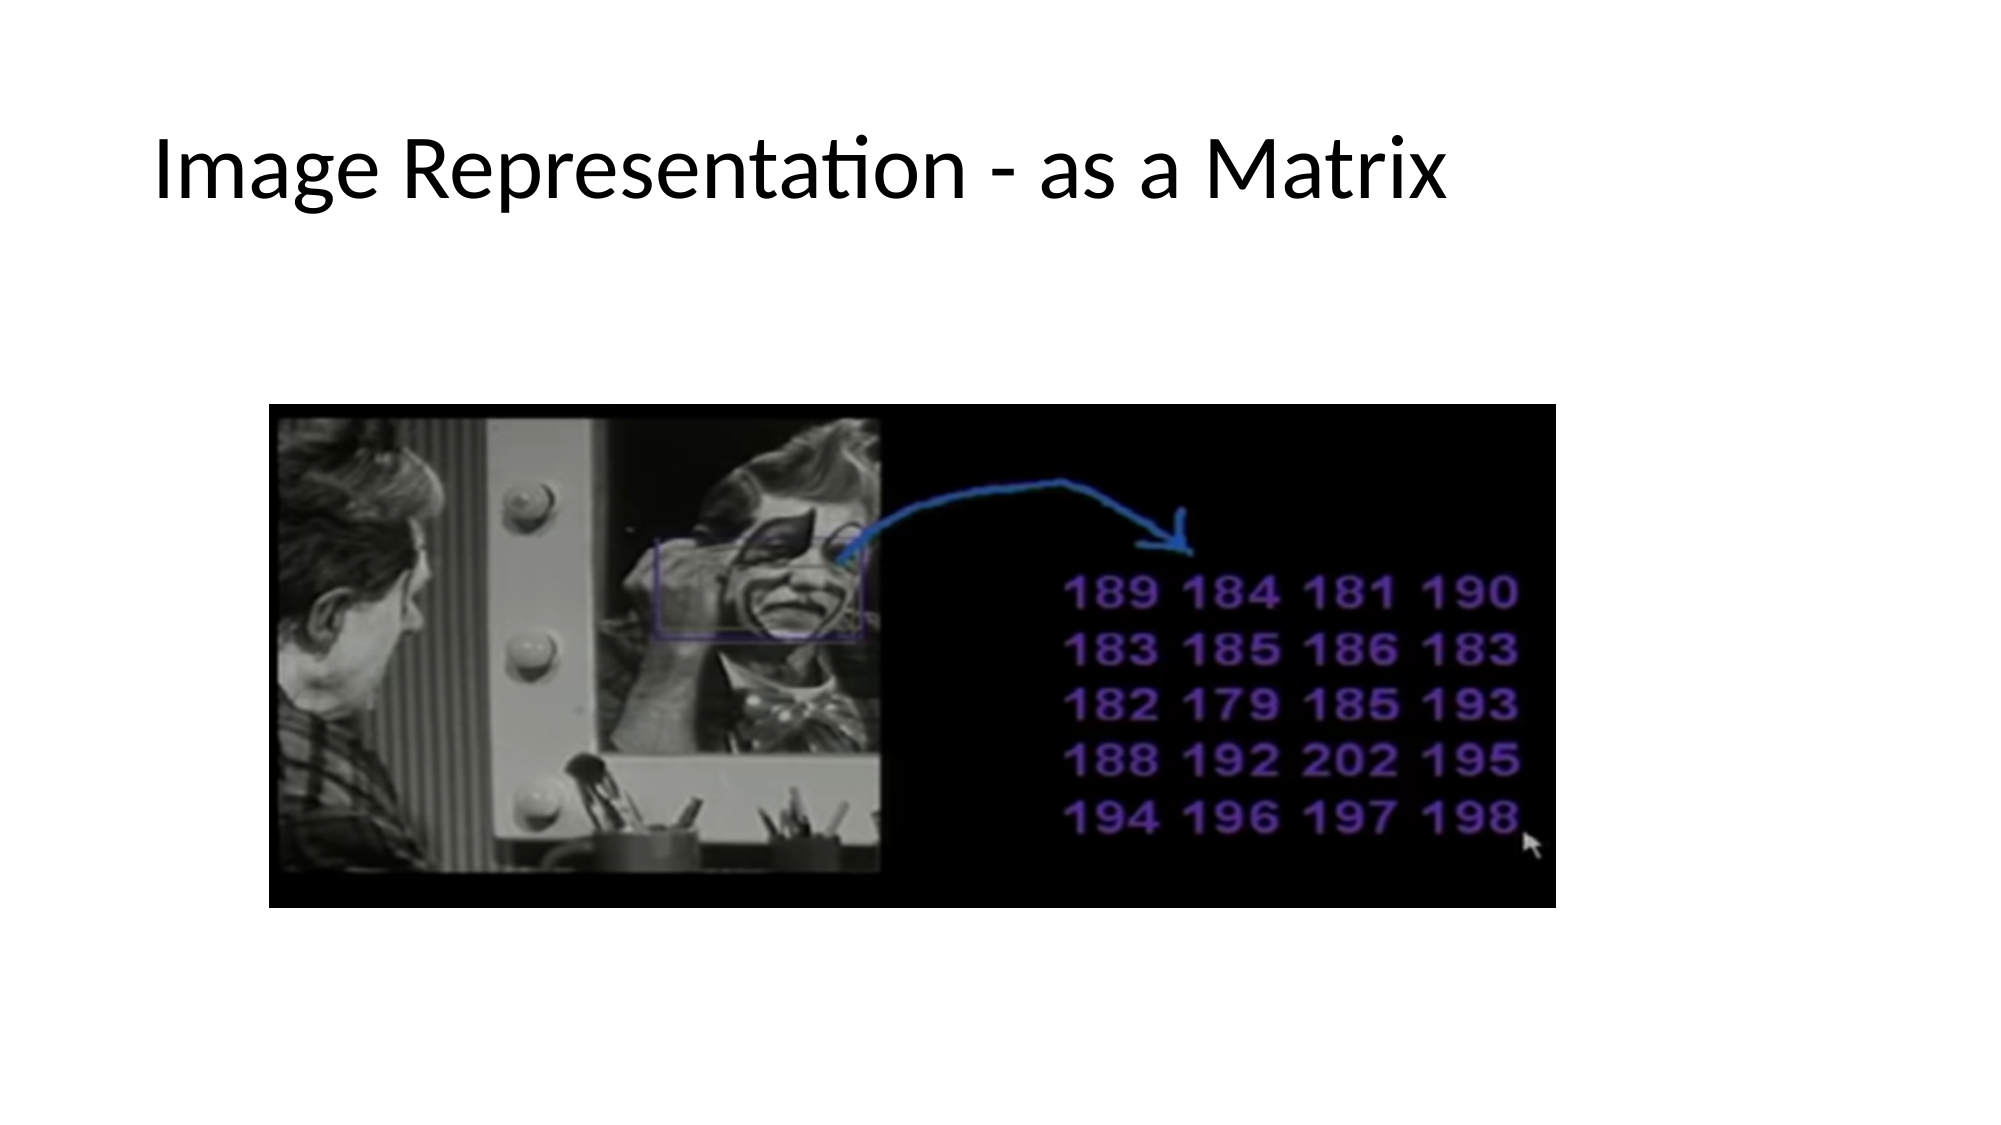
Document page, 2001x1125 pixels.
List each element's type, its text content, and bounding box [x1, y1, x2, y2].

picture [269, 404, 1557, 909]
title Image Representation - as a Matrix [137, 59, 1863, 278]
